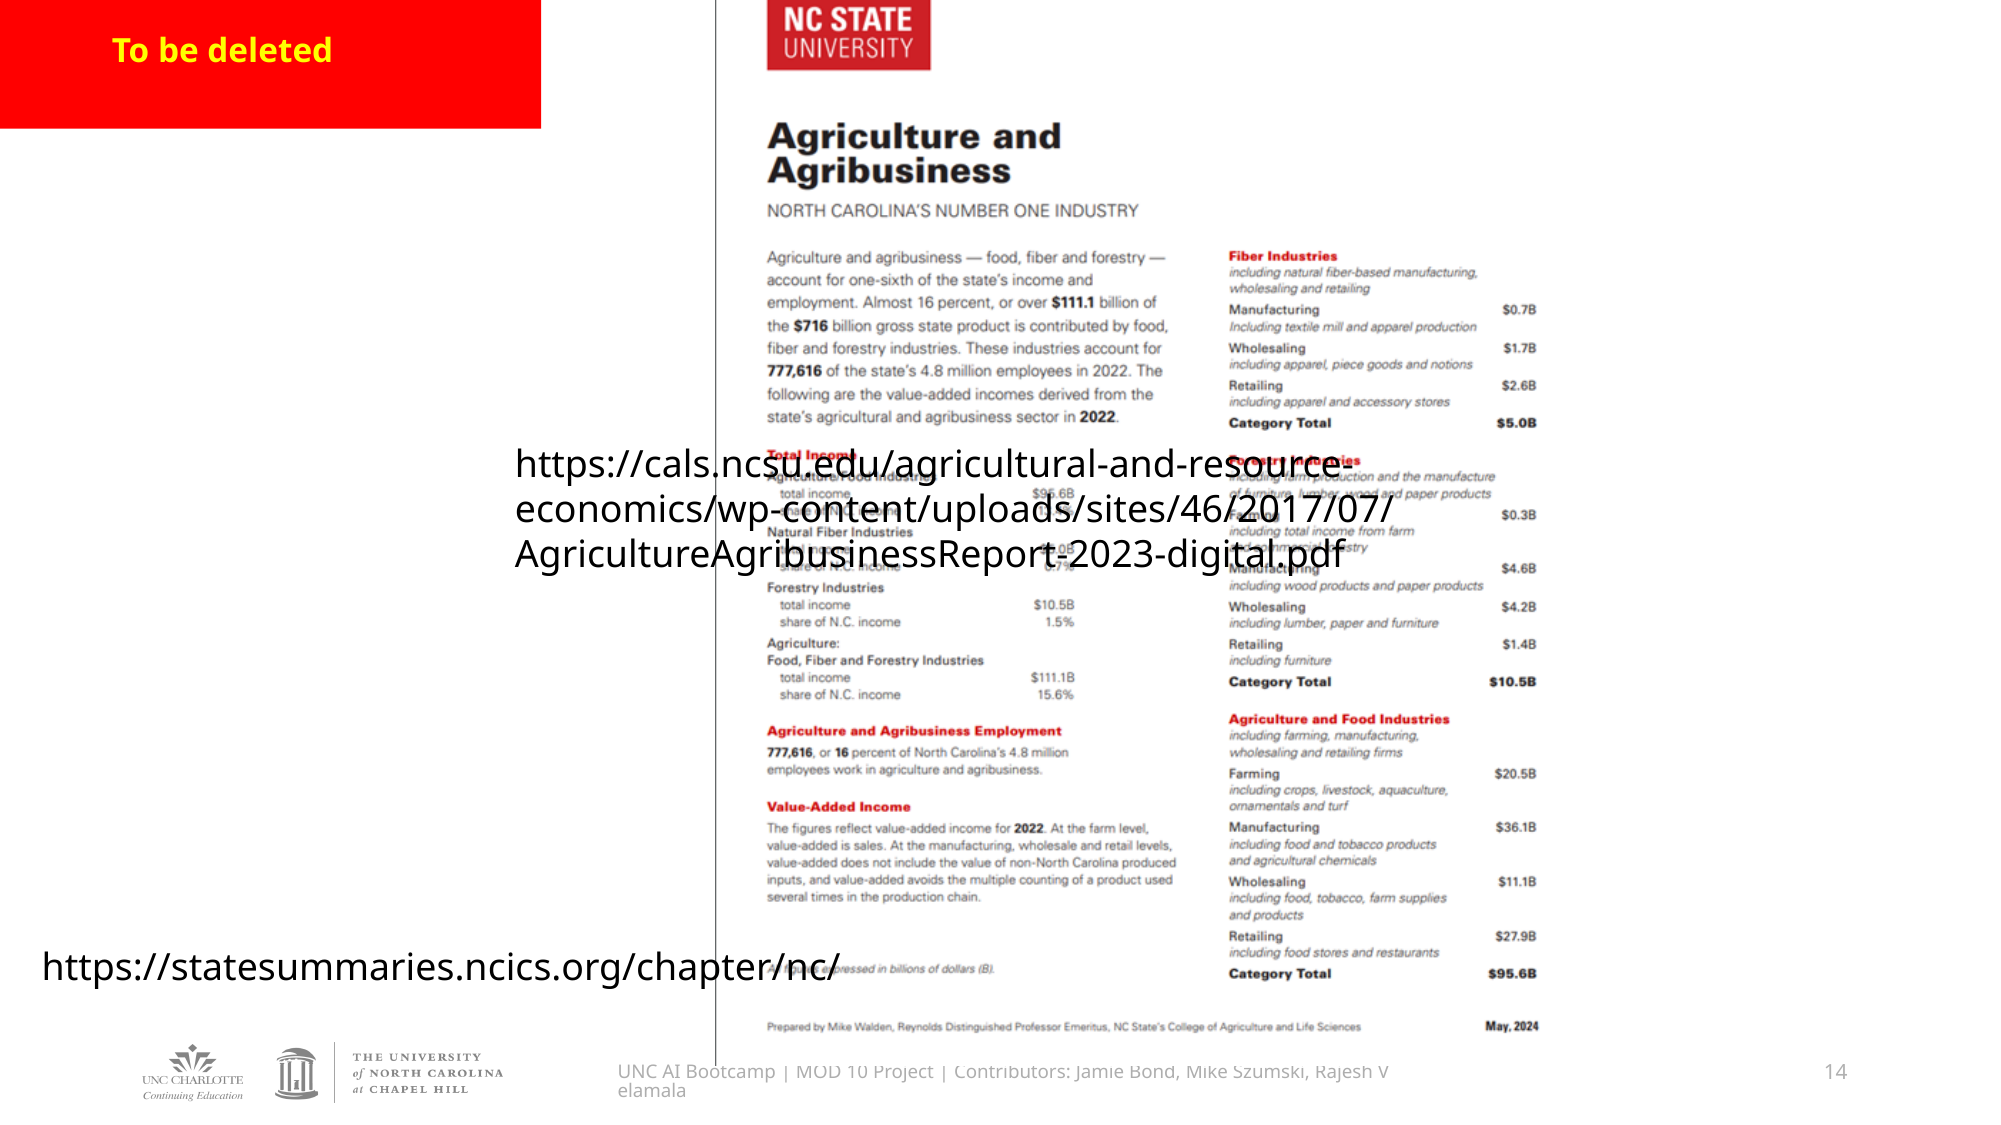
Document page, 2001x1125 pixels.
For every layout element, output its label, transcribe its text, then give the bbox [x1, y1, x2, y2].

text_box https://statesummaries.ncics.org/chapter/nc/ [26, 935, 714, 995]
slide_number 14 [1412, 1042, 1863, 1103]
footer UNC AI Bootcamp | MOD 10 Project | Contributors: Jamie Bond, Mike Szumski, Rajesh Velamala [602, 1042, 1408, 1103]
text_box To be deleted [0, 0, 543, 130]
text_box https://cals.ncsu.edu/agricultural-and-resource-economics/wp-content/uploads/sites/46/2017/07/AgricultureAgribusinessReport-2023-digital.pdf [500, 432, 714, 583]
picture [714, 0, 1586, 1066]
